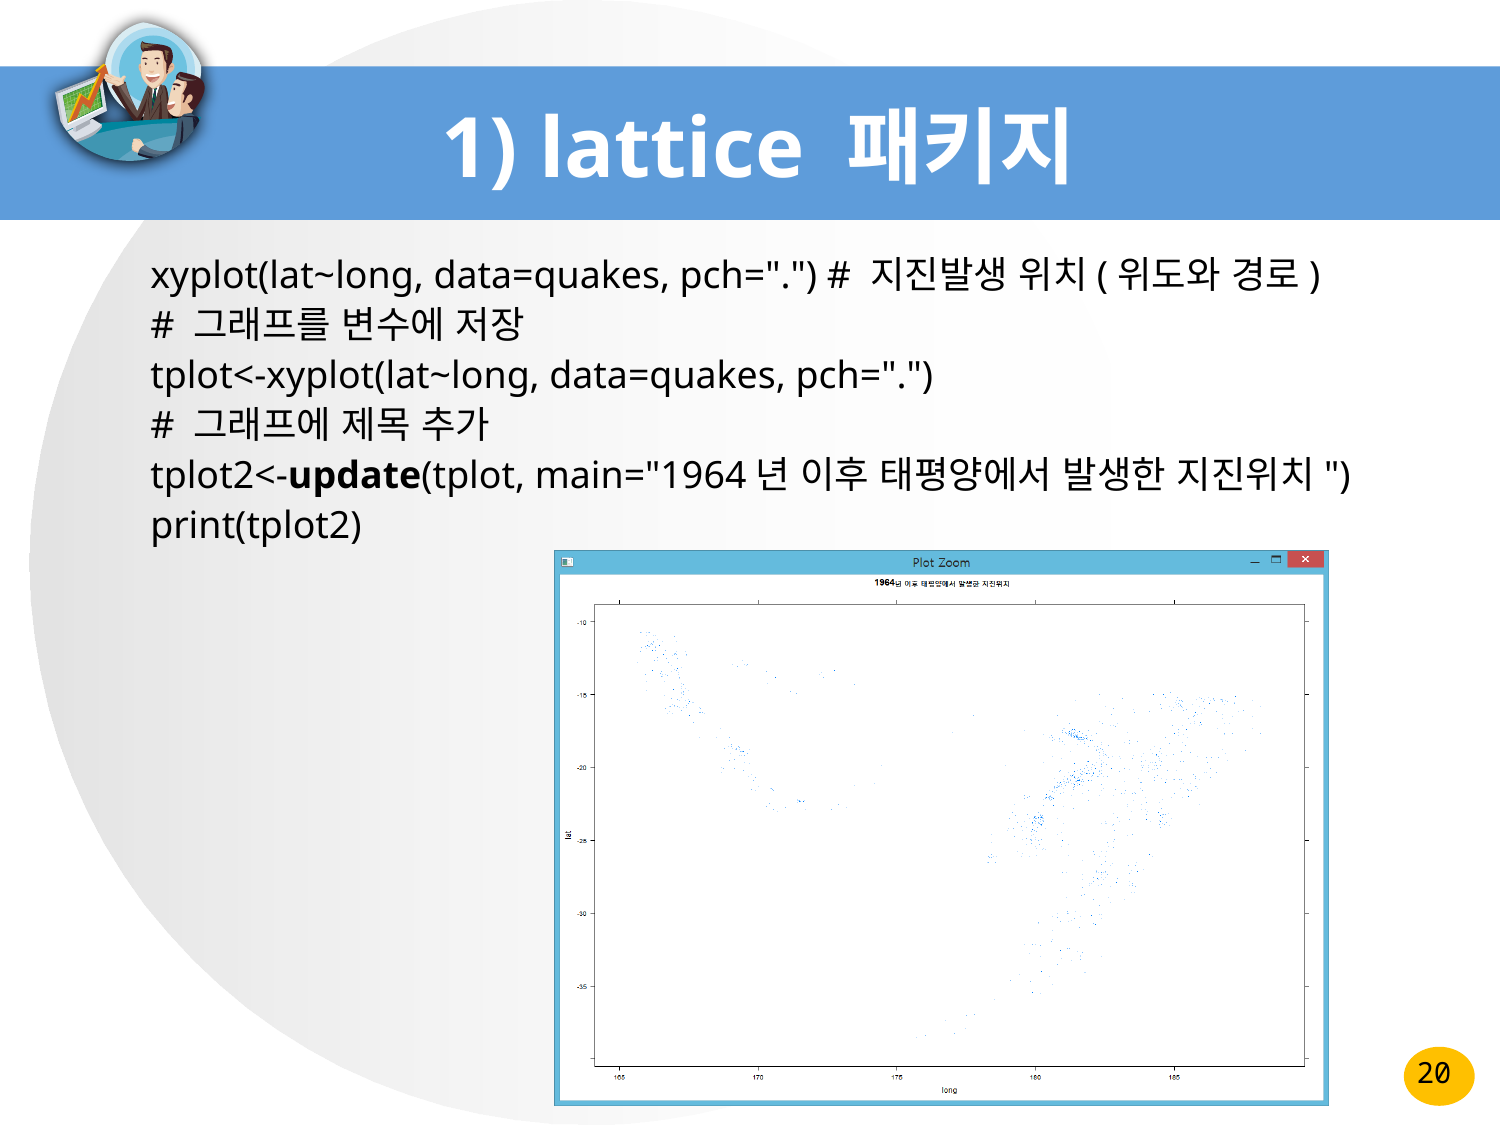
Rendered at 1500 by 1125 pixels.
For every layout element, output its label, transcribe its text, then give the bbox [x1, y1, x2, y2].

title 1) lattice 패키지 [17, 87, 1500, 200]
slide_number 20 [1368, 1046, 1500, 1090]
text_box xyplot(lat~long, data=quakes, pch=".") # 지진발생 위치(위도와 경로) # 그래프를 변수에 저장 tplot<-xyplot(lat~long, data=quakes, pch=".") # 그래프에 제목 추가 tplot2<-update(tplot, main="1964년 이후 태평양에서 발생한 지진위치") print(tplot2) [135, 243, 1459, 554]
picture [553, 550, 1329, 1107]
